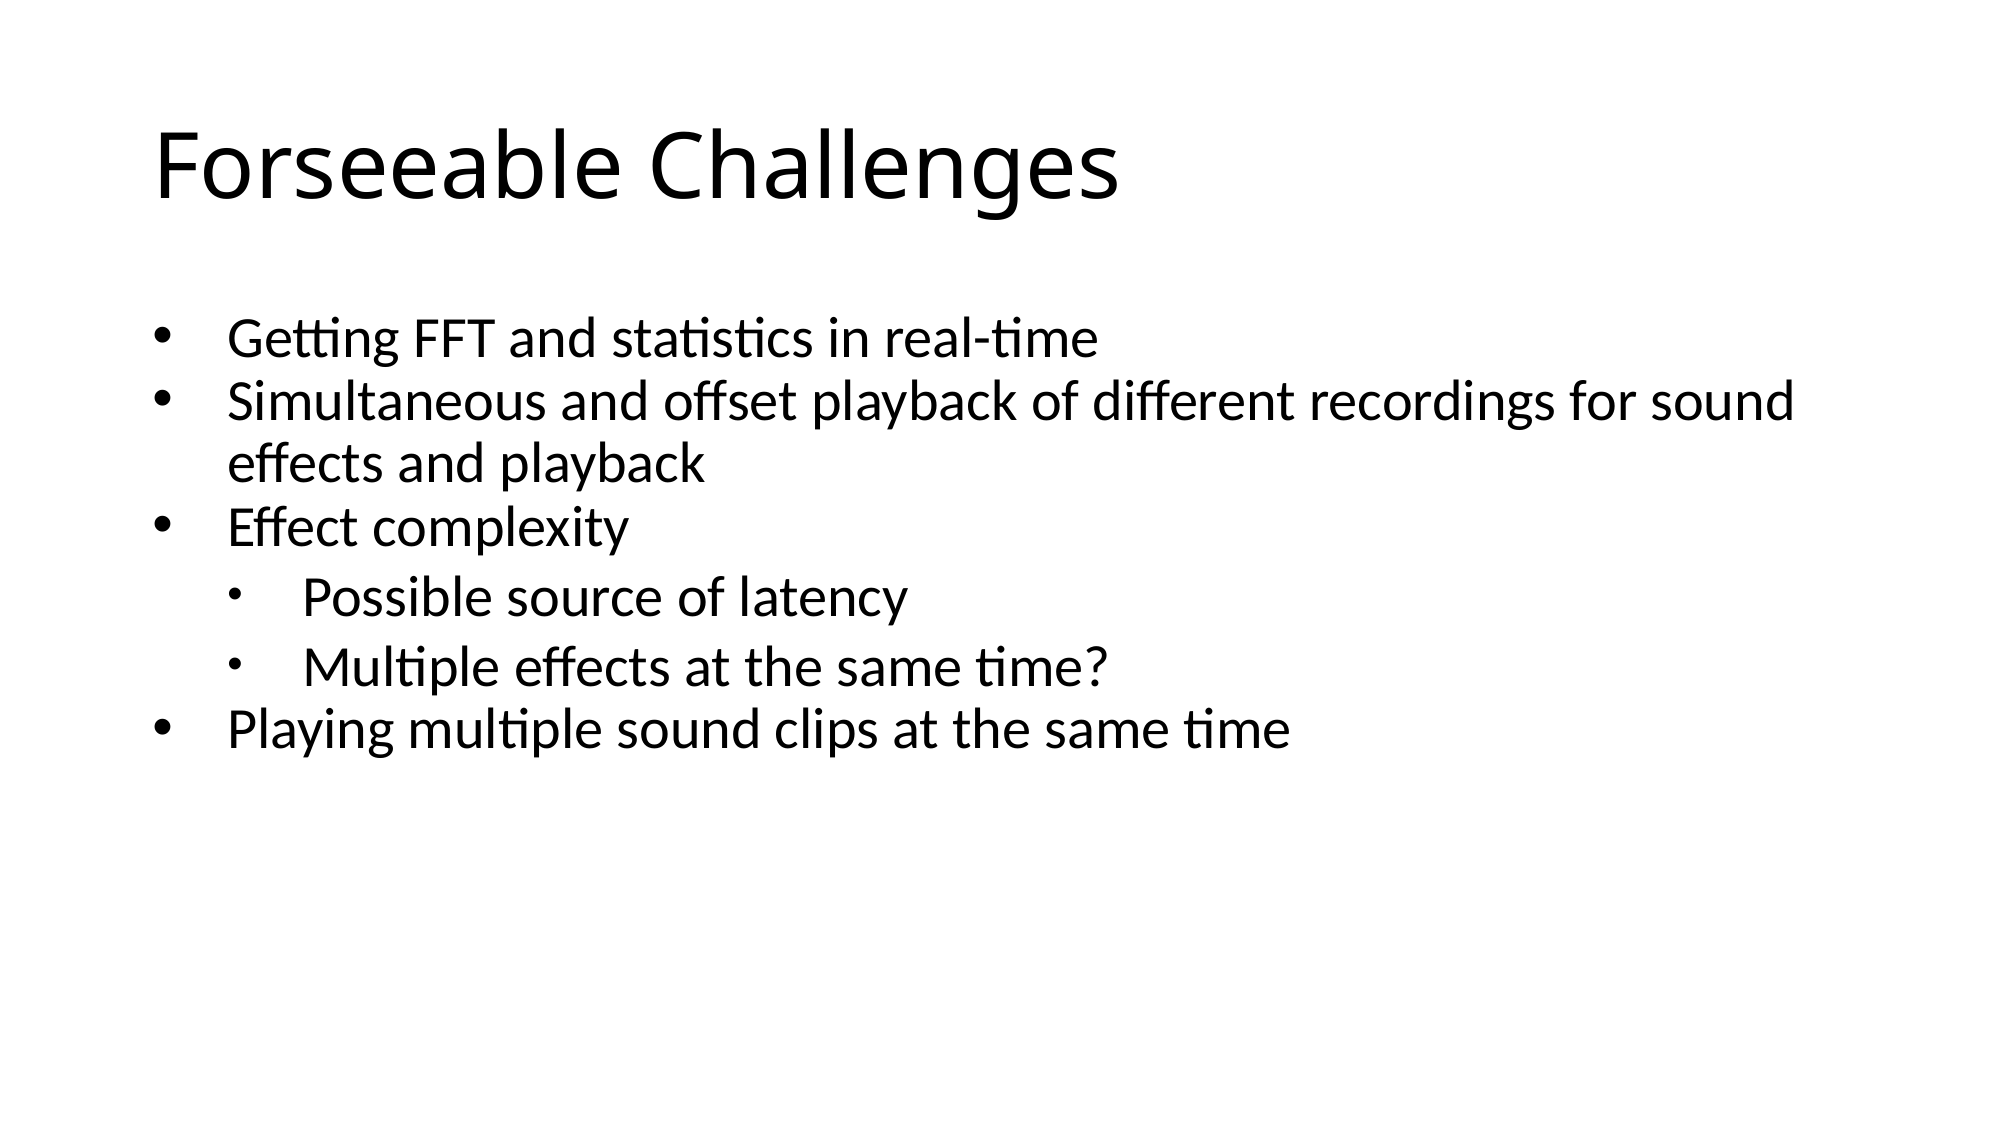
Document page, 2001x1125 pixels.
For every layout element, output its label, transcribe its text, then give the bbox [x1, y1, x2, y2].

text_box Forseeable Challenges [137, 59, 1863, 278]
text_box Getting FFT and statistics in real-time Simultaneous and offset playback of different recordings for sound effects and playback Effect complexity Possible source of latency Multiple effects at the same time? Playing multiple sound clips at the same time [137, 299, 1863, 1014]
